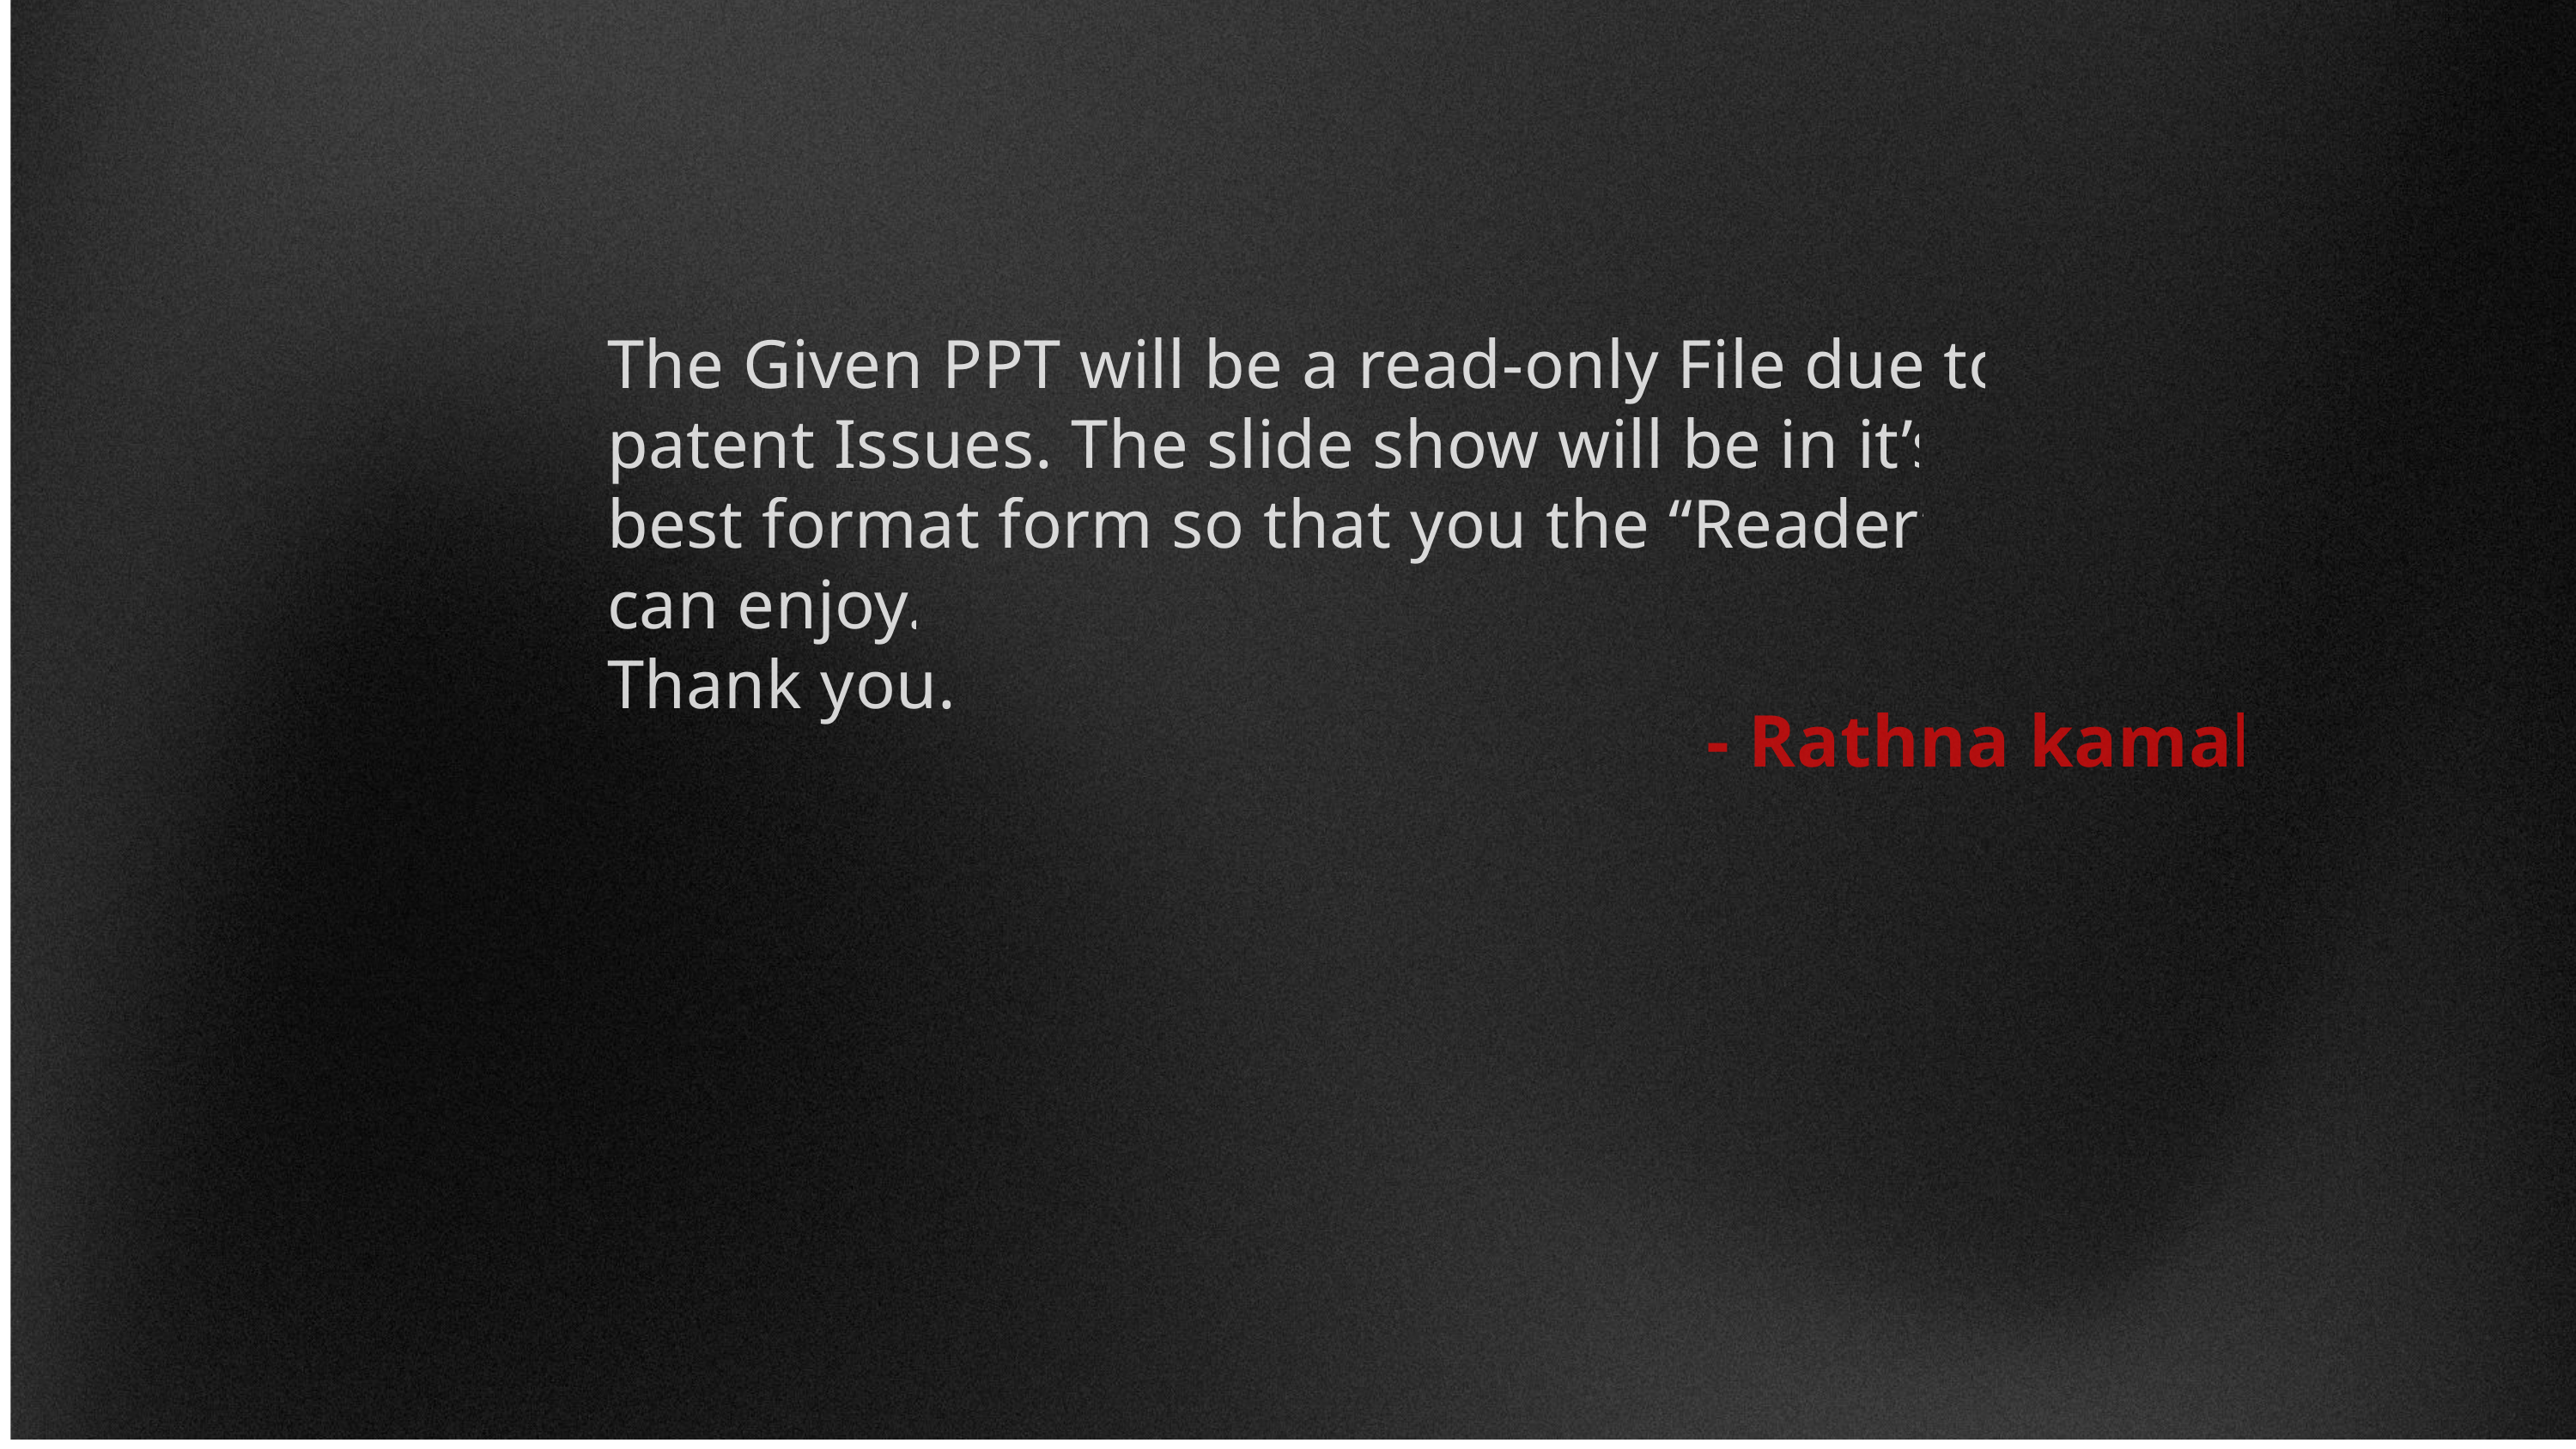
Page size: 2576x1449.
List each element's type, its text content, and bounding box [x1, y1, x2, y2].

text_box The Given PPT will be a read-only File due to patent Issues. The slide show will be in it’s best format form so that you the “Reader” can enjoy. Thank you. [607, 321, 2033, 803]
text_box [10, 0, 2576, 1440]
text_box - Rathna kamal [1706, 714, 2310, 782]
